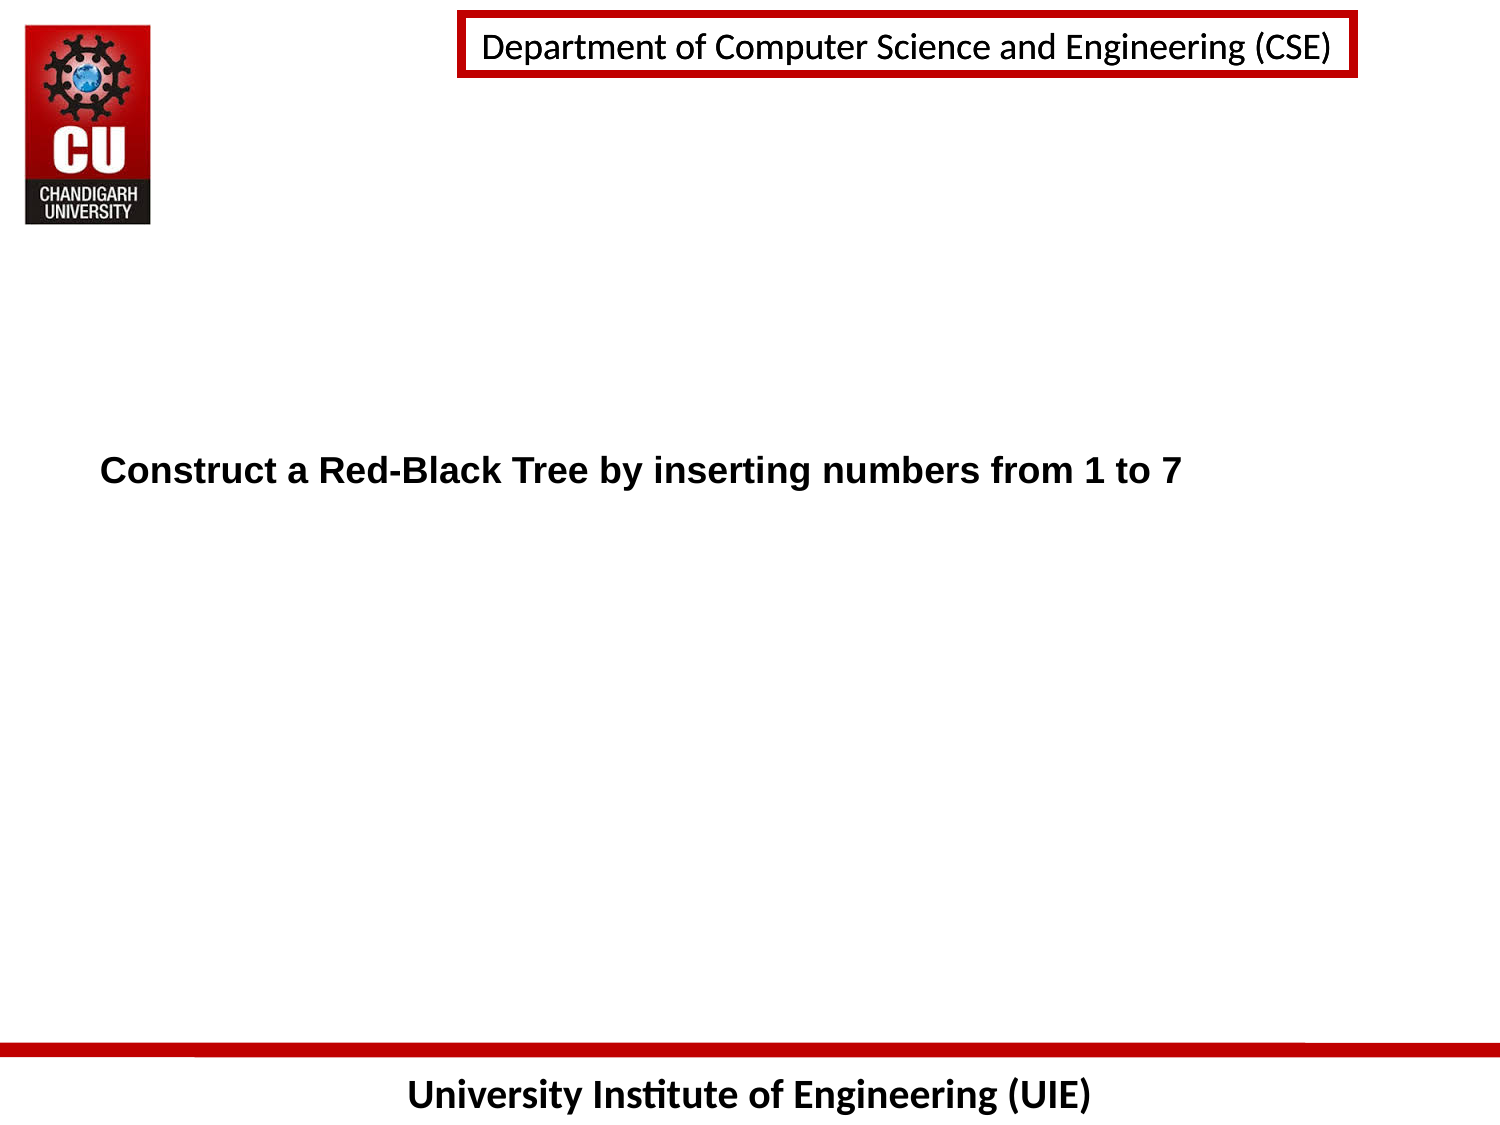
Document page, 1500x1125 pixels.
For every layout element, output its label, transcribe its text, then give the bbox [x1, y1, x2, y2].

title Construct a Red-Black Tree by inserting numbers from 1 to 7 [99, 374, 1450, 563]
picture [24, 24, 151, 225]
